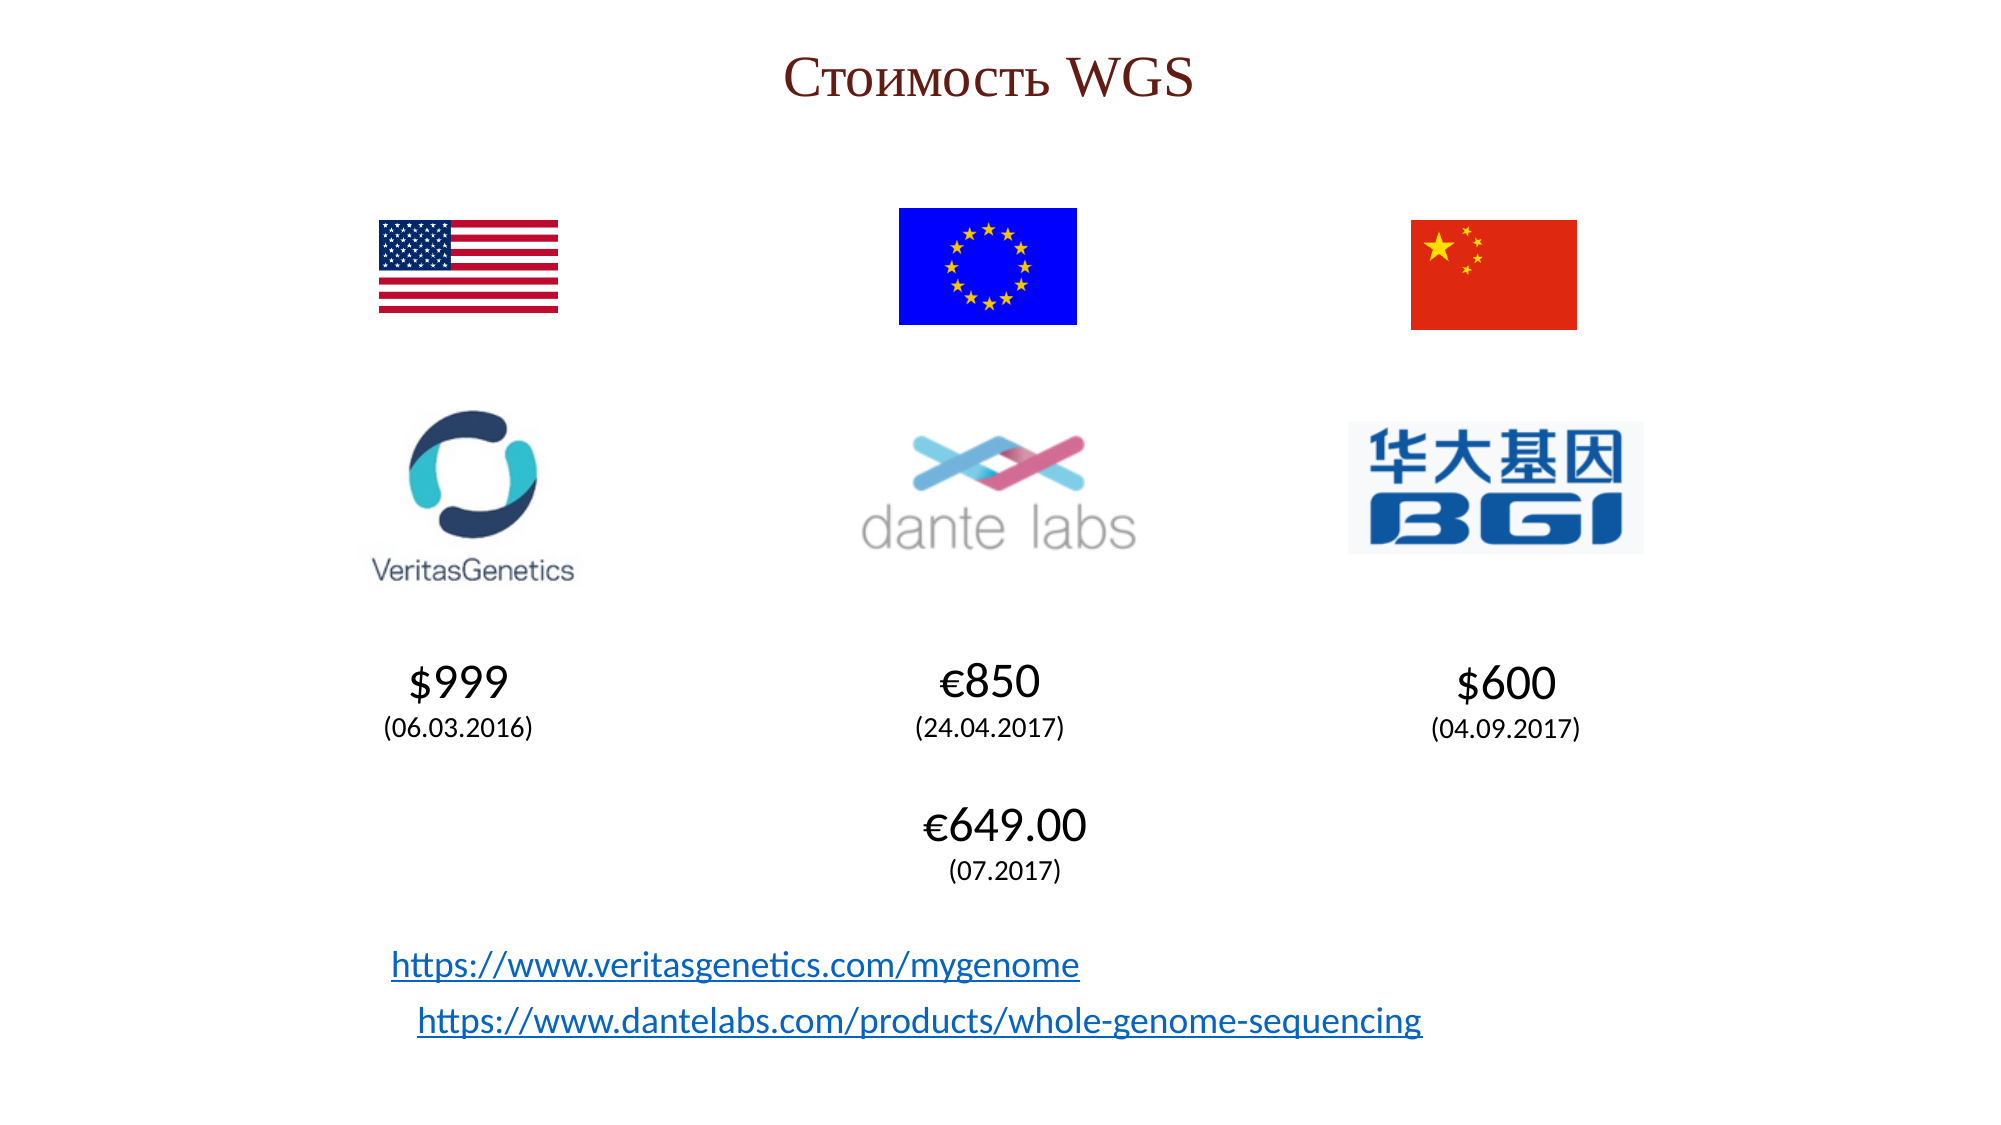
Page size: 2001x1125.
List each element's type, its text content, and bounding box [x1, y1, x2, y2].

text_box https://www.dantelabs.com/products/whole-genome-sequencing [402, 988, 1438, 1093]
picture [852, 417, 1148, 563]
picture [899, 208, 1077, 325]
text_box $600 (04.09.2017) [1380, 642, 1632, 753]
text_box $999 (06.03.2016) [332, 641, 584, 752]
picture [1348, 421, 1644, 554]
text_box €649.00 (07.2017) [908, 784, 1102, 894]
text_box €850 (24.04.2017) [863, 640, 1116, 751]
picture [379, 220, 558, 313]
text_box Стоимость WGS [314, 31, 1665, 115]
picture [1411, 220, 1577, 330]
text_box https://www.veritasgenetics.com/mygenome [376, 932, 1138, 1082]
picture [356, 409, 586, 587]
